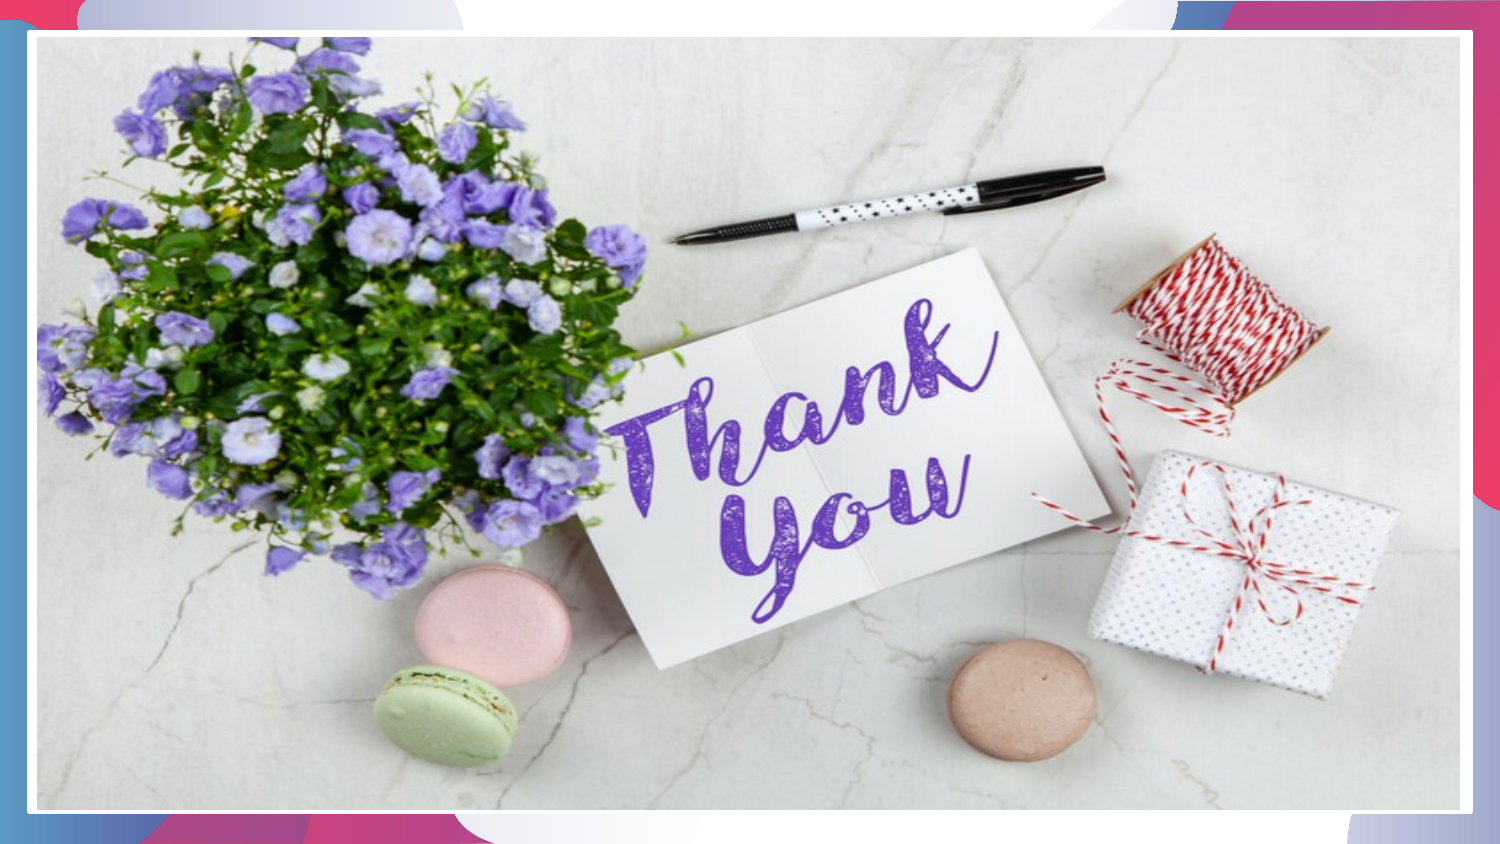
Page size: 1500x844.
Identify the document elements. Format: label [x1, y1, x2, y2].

picture [37, 37, 1461, 810]
